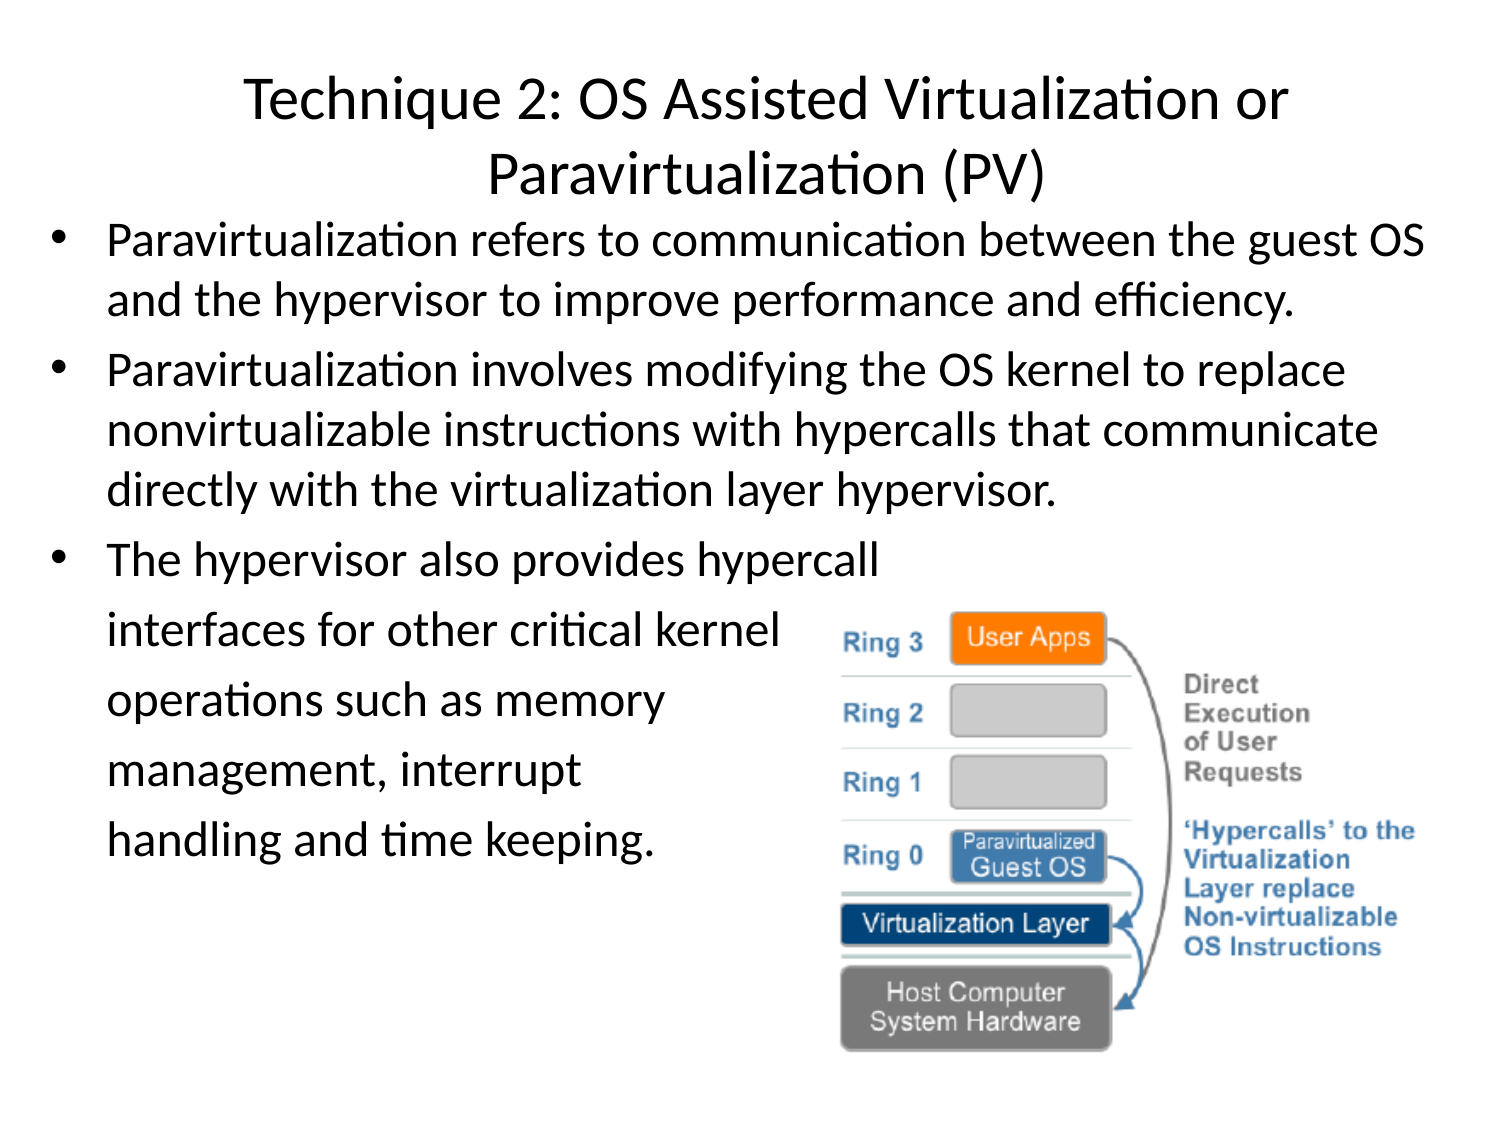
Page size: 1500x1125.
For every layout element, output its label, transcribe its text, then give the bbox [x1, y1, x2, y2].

picture [831, 597, 1426, 1067]
list Paravirtualization refers to communication between the guest OS and the hypervisor to improve performance and efficiency. Paravirtualization involves modifying the OS kernel to replace nonvirtualizable instructions with hypercalls that communicate directly with the virtualization layer hypervisor. The hypervisor also provides hypercall interfaces for other critical kernel operations such as memory management, interrupt handling and time keeping. [35, 199, 1454, 1079]
title Technique 2: OS Assisted Virtualization or Paravirtualization (PV) [35, 35, 1500, 155]
